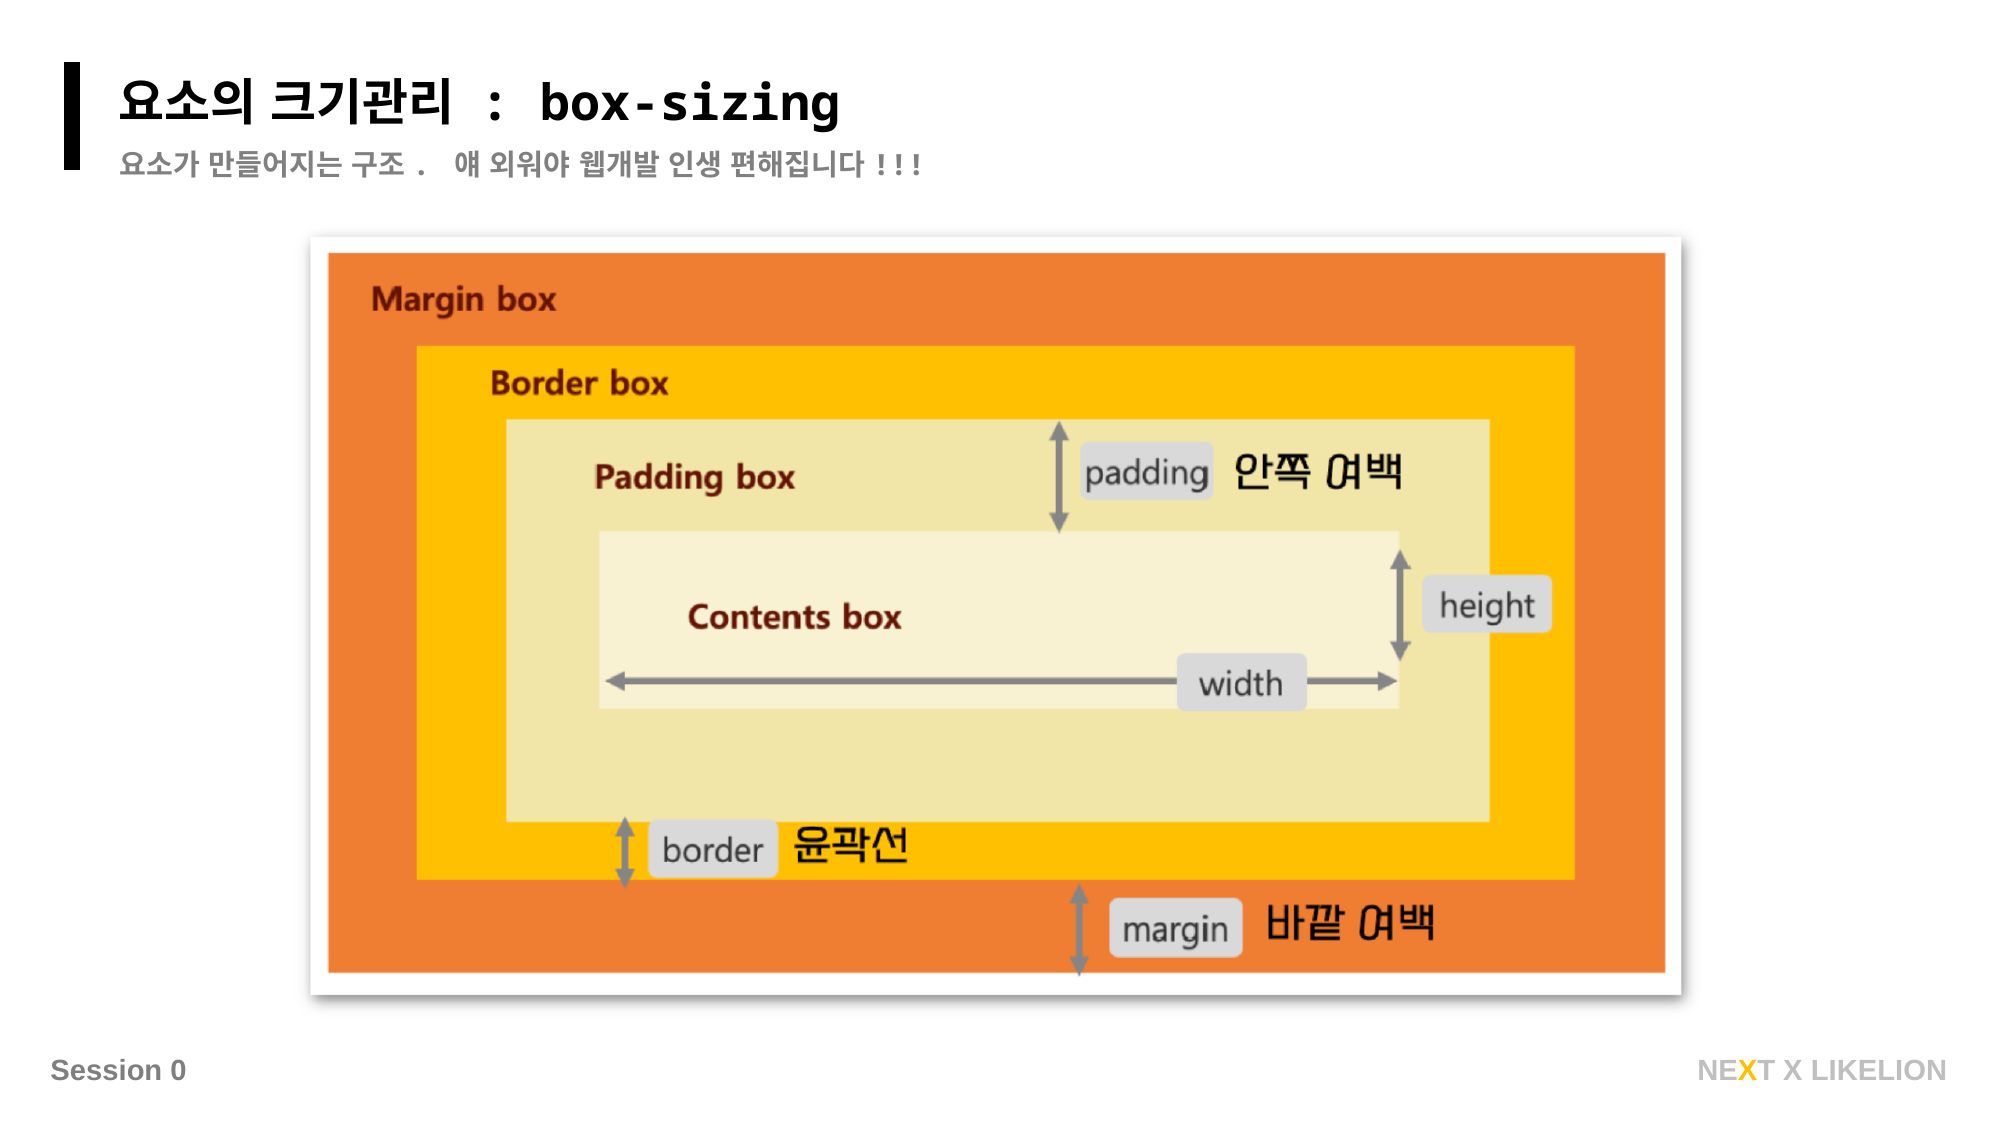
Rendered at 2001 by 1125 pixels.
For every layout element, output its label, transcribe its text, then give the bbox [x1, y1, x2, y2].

text_box [64, 63, 80, 170]
text_box Session 0 [35, 1044, 318, 1095]
text_box 요소가 만들어지는 구조. 얘 외워야 웹개발 인생 편해집니다!!! [104, 138, 943, 189]
picture [151, 189, 1849, 1031]
text_box 요소의 크기관리 : box-sizing [103, 63, 1000, 139]
text_box NEXT X LIKELION [1682, 1044, 1965, 1095]
